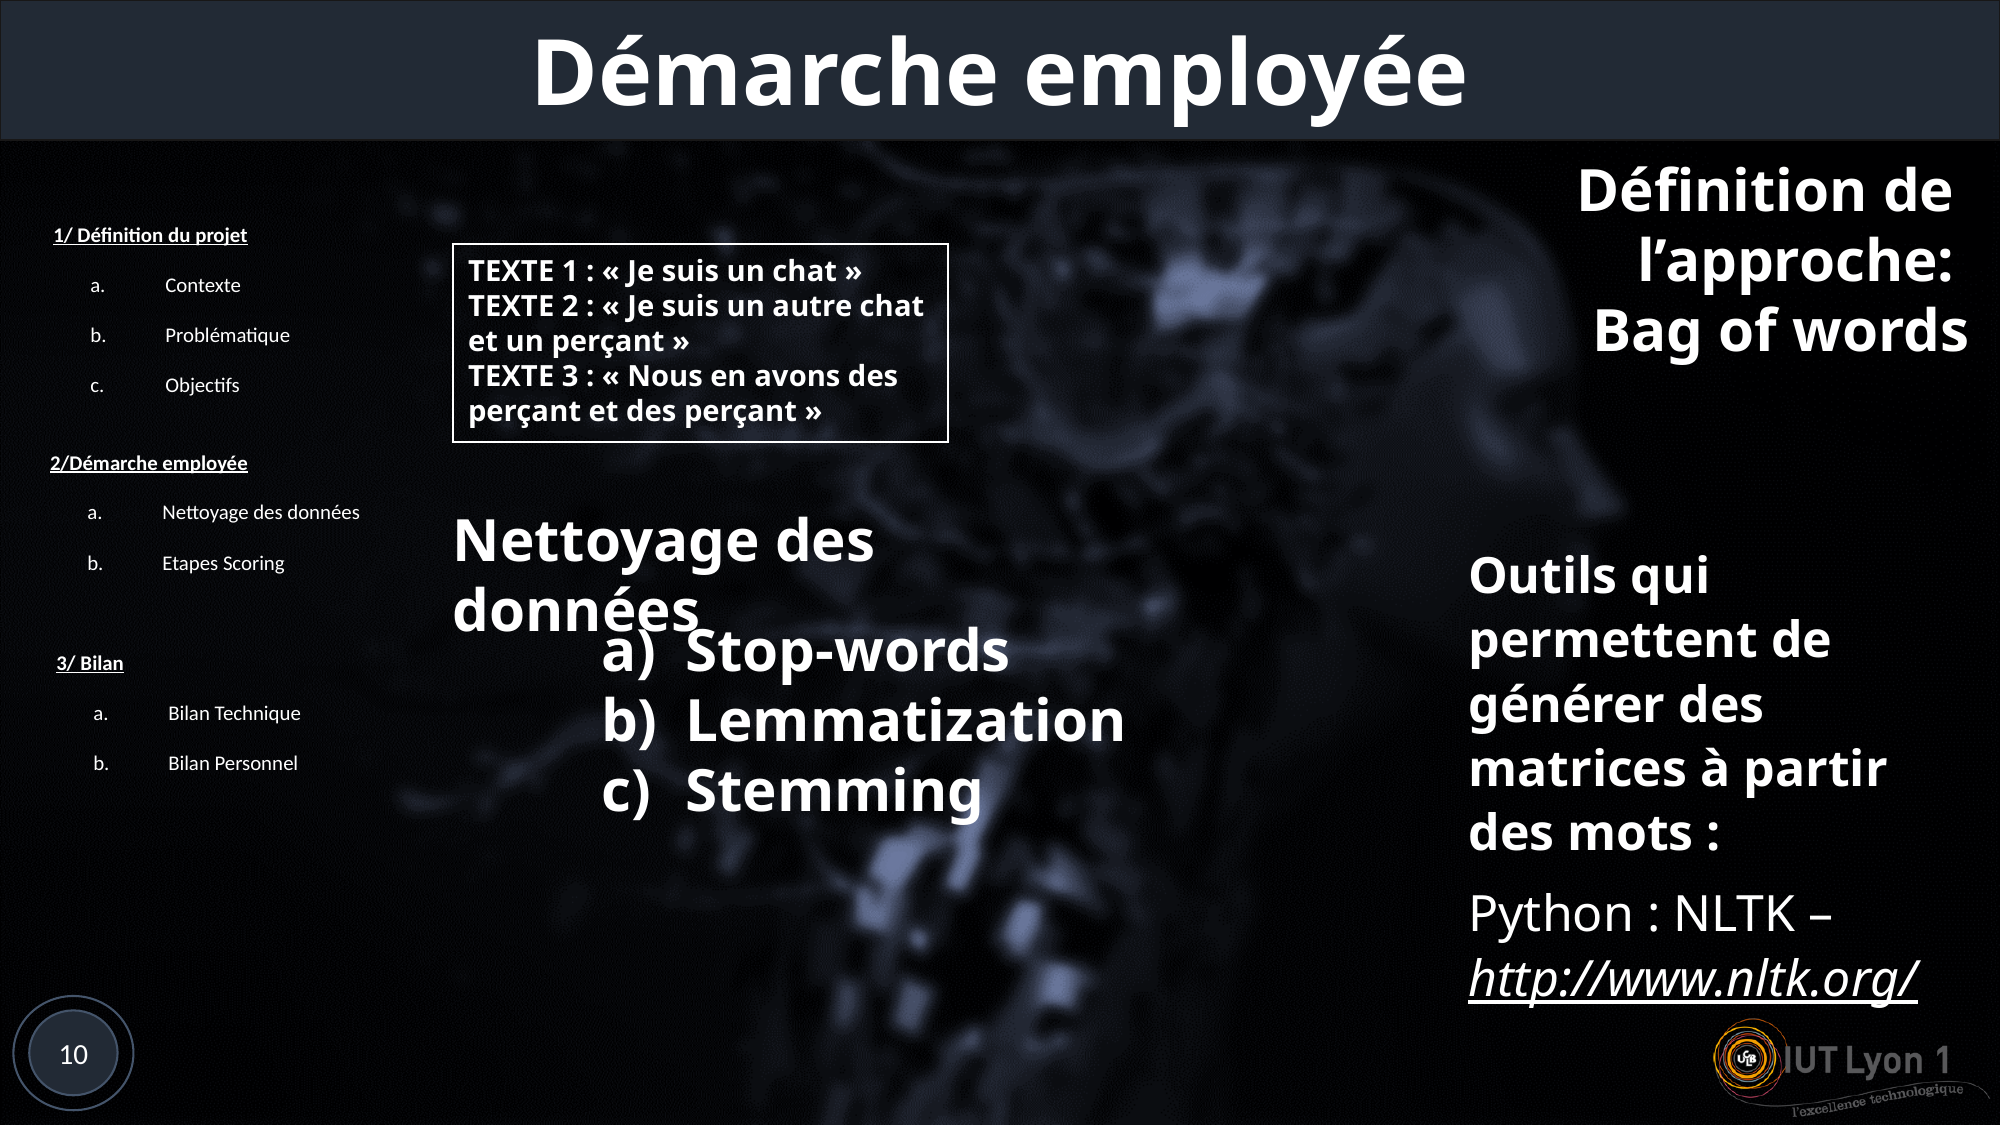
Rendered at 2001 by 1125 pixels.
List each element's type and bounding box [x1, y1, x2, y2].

picture [0, 0, 2000, 1125]
text_box [13, 995, 134, 1111]
